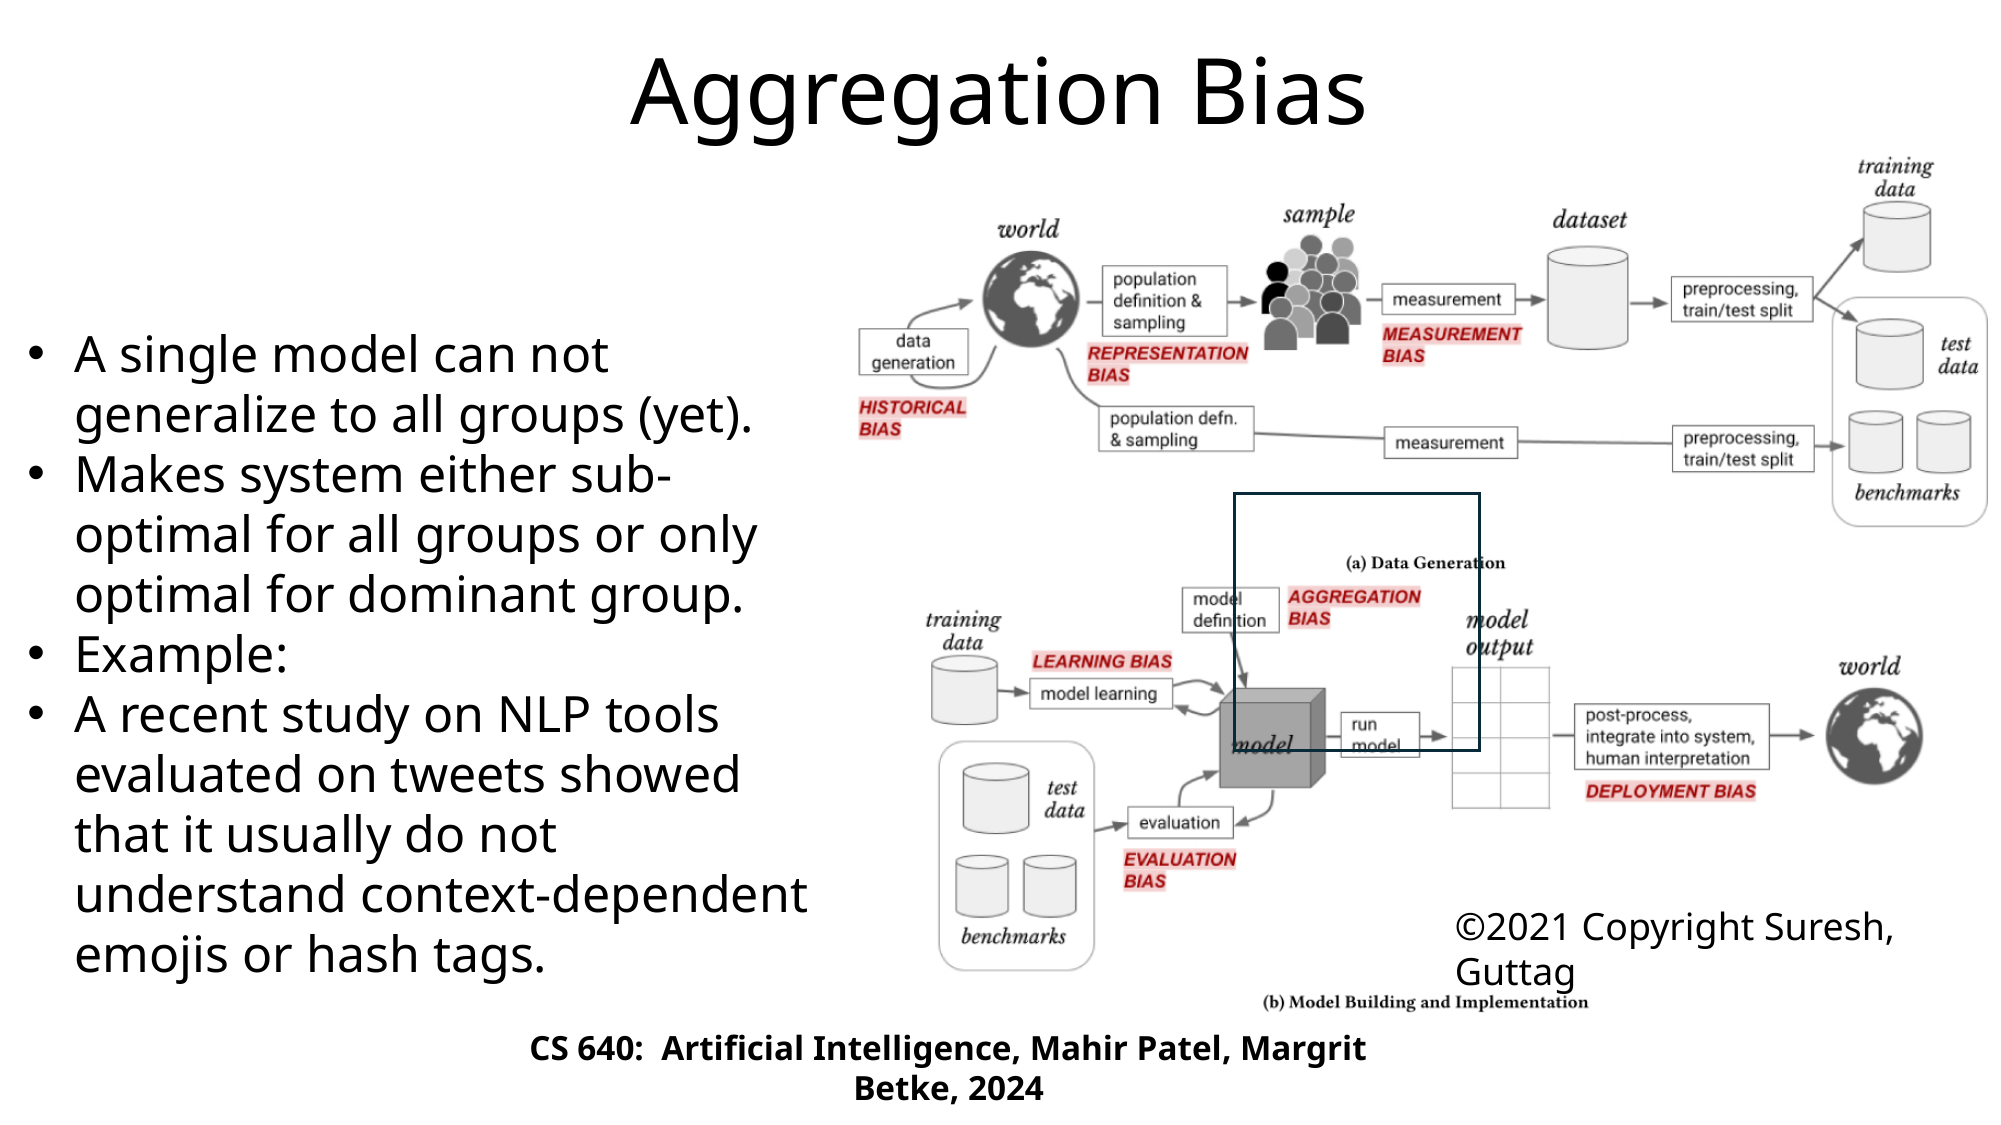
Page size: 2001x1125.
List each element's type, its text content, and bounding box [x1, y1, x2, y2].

text_box A single model can not generalize to all groups (yet). Makes system either sub-optimal for all groups or only optimal for dominant group. Example: A recent study on NLP tools evaluated on tweets showed that it usually do not understand context-dependent emojis or hash tags. [12, 315, 843, 990]
title Aggregation Bias [137, 0, 1863, 204]
text_box CS 640: Artificial Intelligence, Mahir Patel, Margrit Betke, 2024 [457, 1042, 1440, 1091]
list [855, 154, 1988, 1014]
